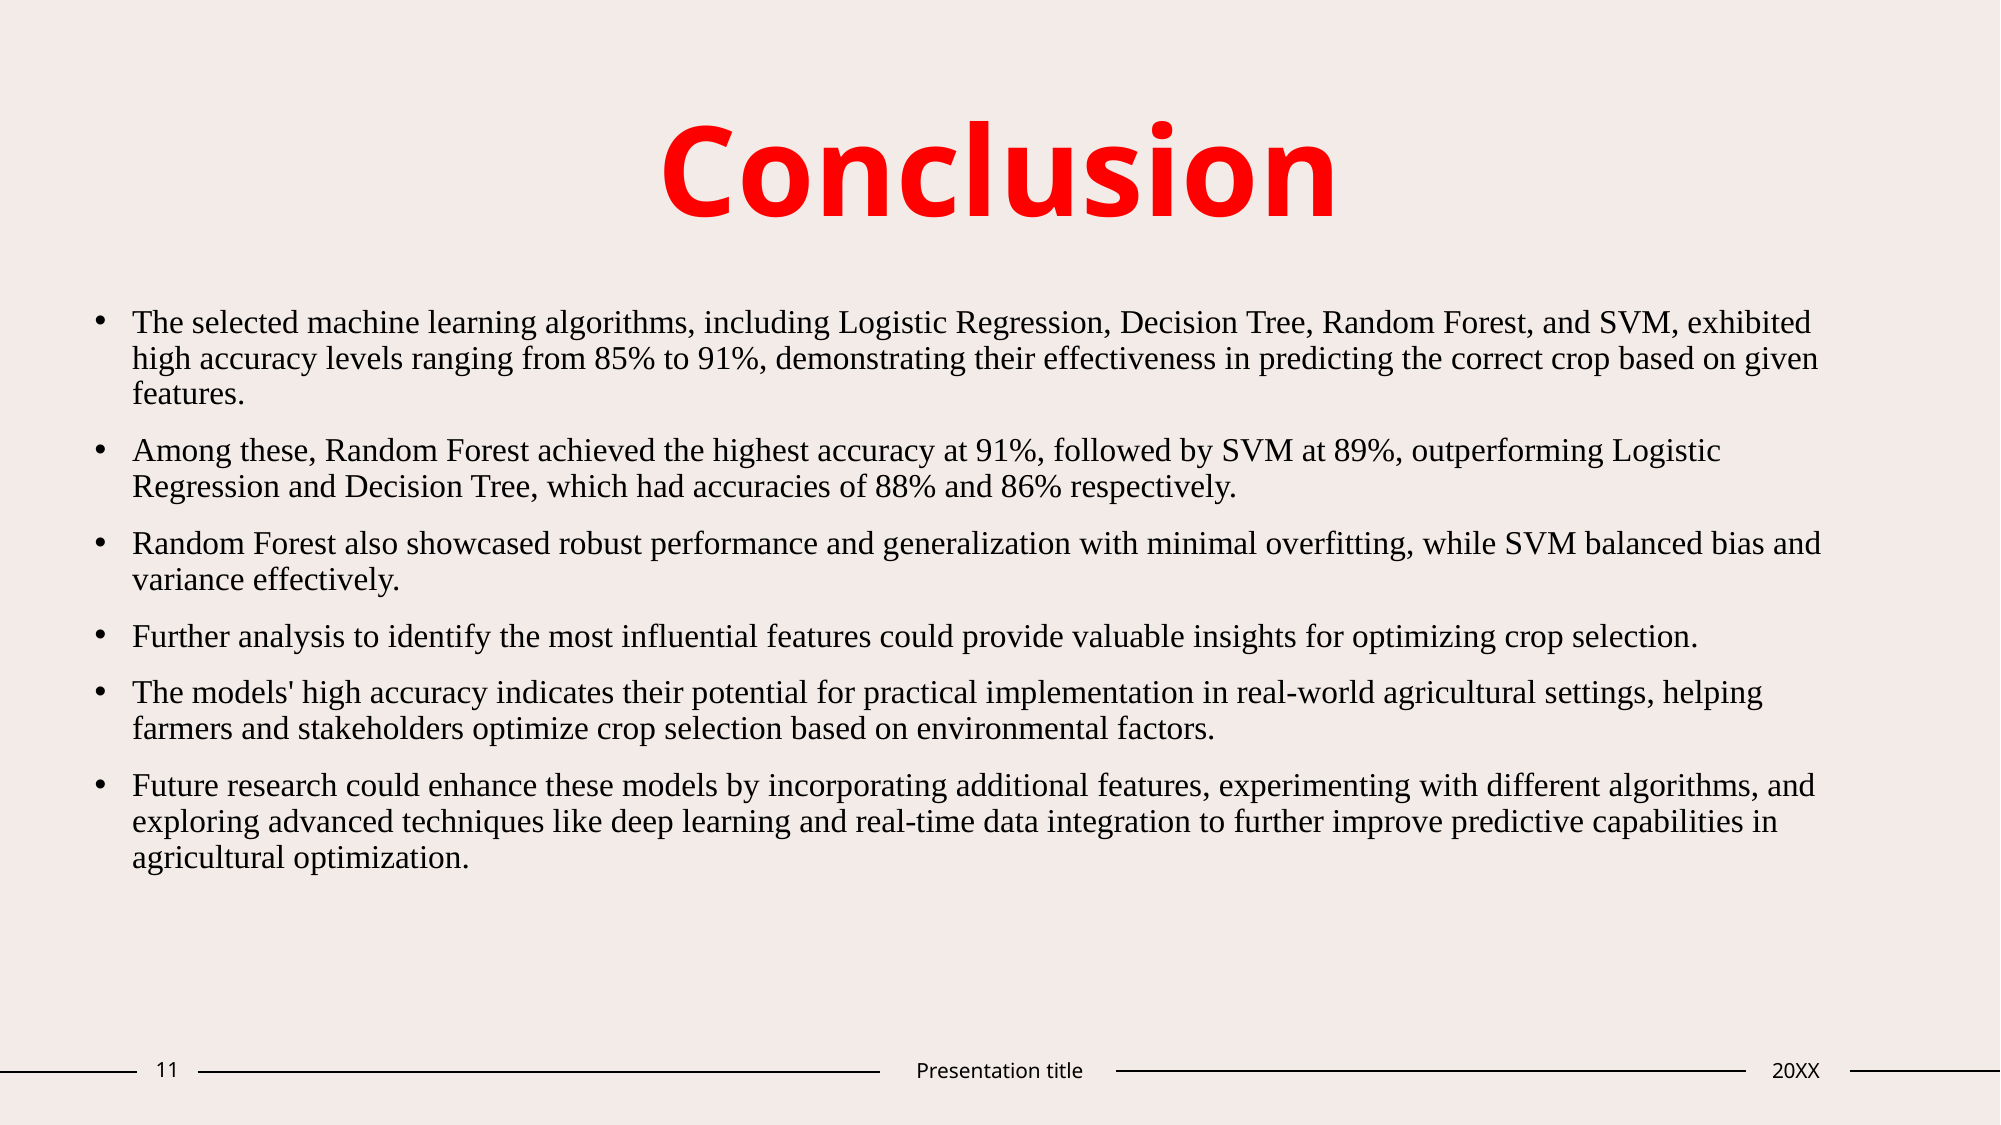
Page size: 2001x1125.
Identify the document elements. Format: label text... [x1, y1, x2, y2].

slide_number 20XX [1743, 1050, 1849, 1091]
title Conclusion [187, 83, 1813, 251]
footer Presentation title [879, 1050, 1120, 1091]
slide_number 11 [137, 1050, 198, 1091]
list The selected machine learning algorithms, including Logistic Regression, Decision Tree, Random Forest, and SVM, exhibited high accuracy levels ranging from 85% to 91%, demonstrating their effectiveness in predicting the correct crop based on given features. Among these, Random Forest achieved the highest accuracy at 91%, followed by SVM at 89%, outperforming Logistic Regression and Decision Tree, which had accuracies of 88% and 86% respectively. Random Forest also showcased robust performance and generalization with minimal overfitting, while SVM balanced bias and variance effectively. Further analysis to identify the most influential features could provide valuable insights for optimizing crop selection. The models' high accuracy indicates their potential for practical implementation in real-world agricultural settings, helping farmers and stakeholders optimize crop selection based on environmental factors. Future research could enhance these models by incorporating additional features, experimenting with different algorithms, and exploring advanced techniques like deep learning and real-time data integration to further improve predictive capabilities in agricultural optimization. [79, 296, 1884, 980]
